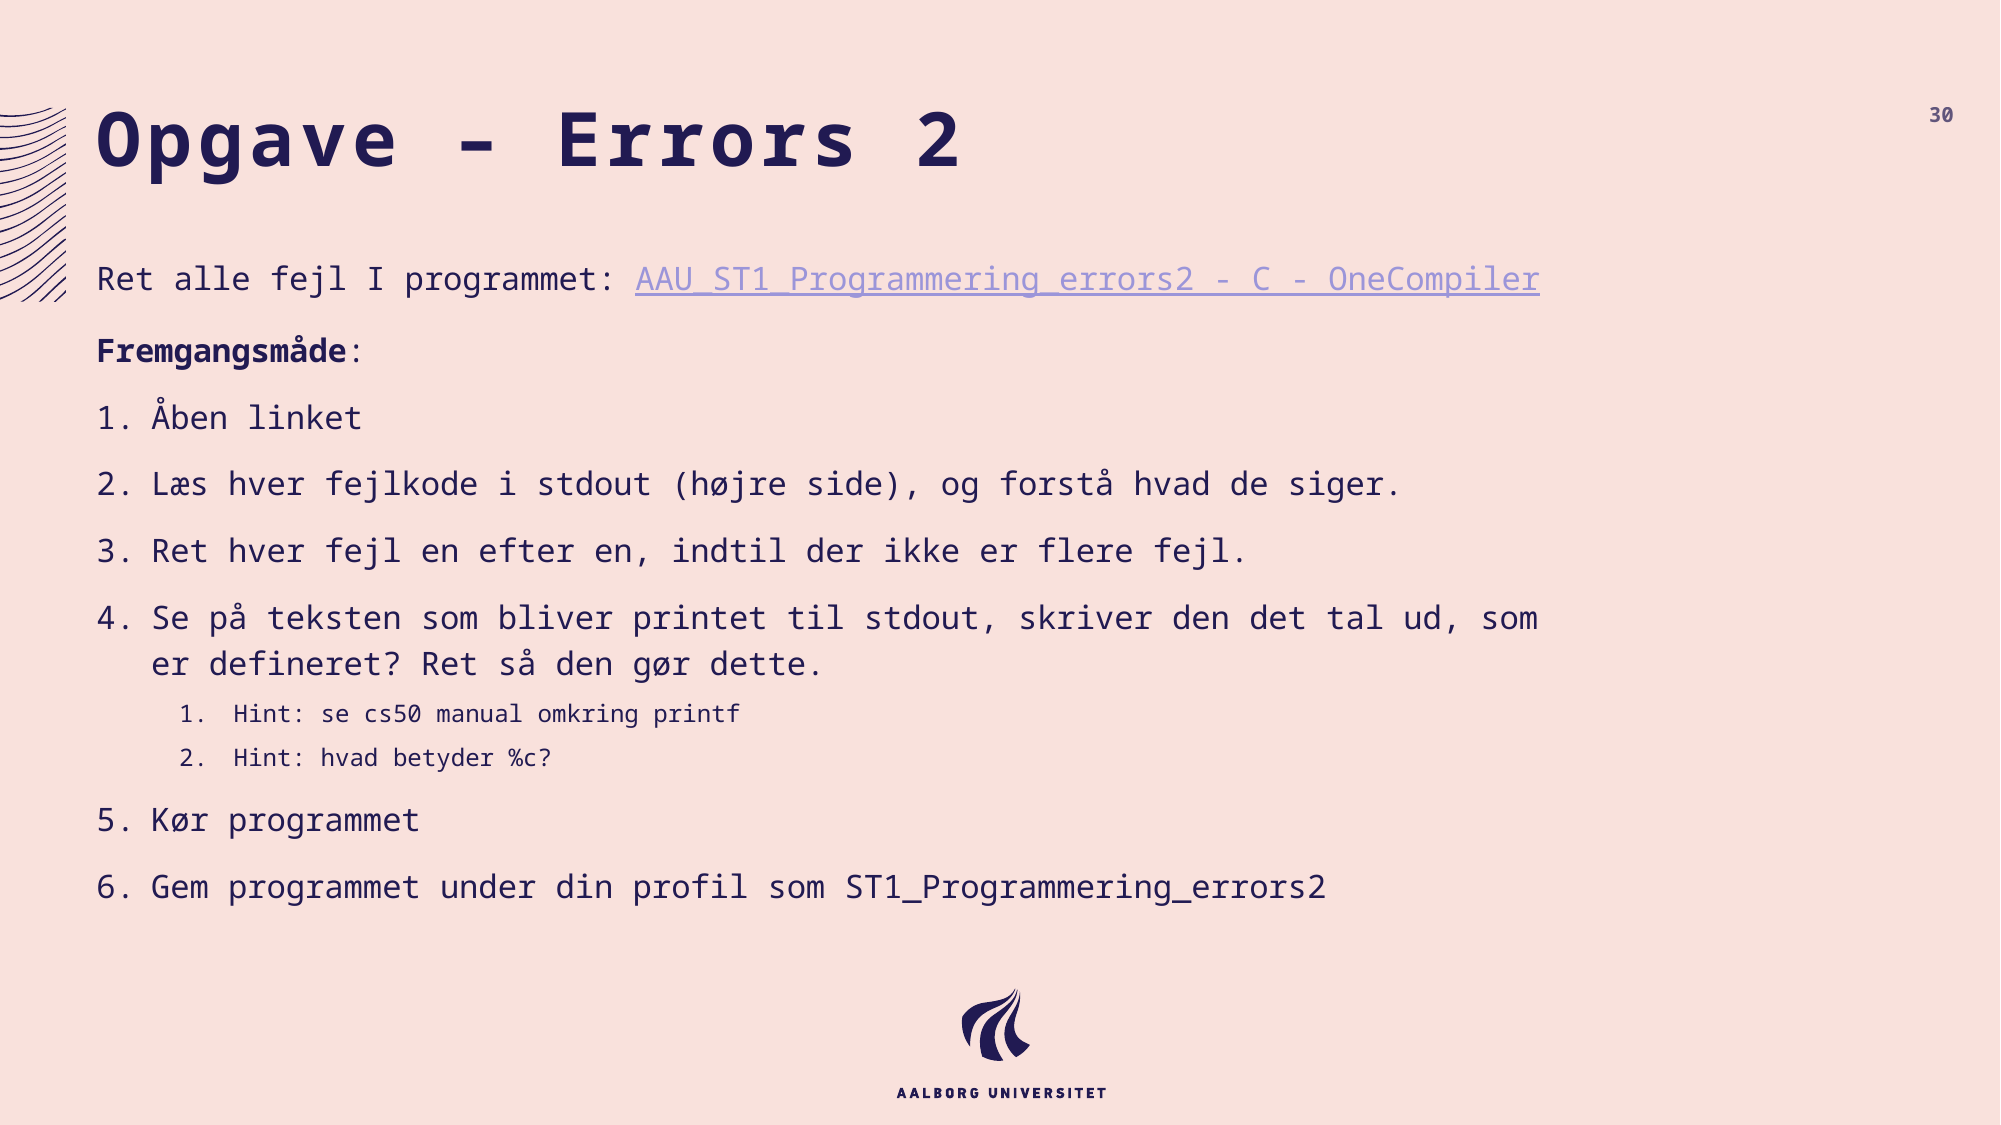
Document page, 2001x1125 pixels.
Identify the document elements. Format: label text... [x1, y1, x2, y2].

title Opgave – Errors 2 [96, 60, 1291, 242]
list Ret alle fejl I programmet: AAU_ST1_Programmering_errors2 - C - OneCompiler Fremgangsmåde: Åben linket Læs hver fejlkode i stdout (højre side), og forstå hvad de siger. Ret hver fejl en efter en, indtil der ikke er flere fejl. Se på teksten som bliver printet til stdout, skriver den det tal ud, som er defineret? Ret så den gør dette. Hint: se cs50 manual omkring printf Hint: hvad betyder %c? Kør programmet Gem programmet under din profil som ST1_Programmering_errors2 [96, 242, 1577, 958]
slide_number 30 [1860, 97, 1954, 135]
